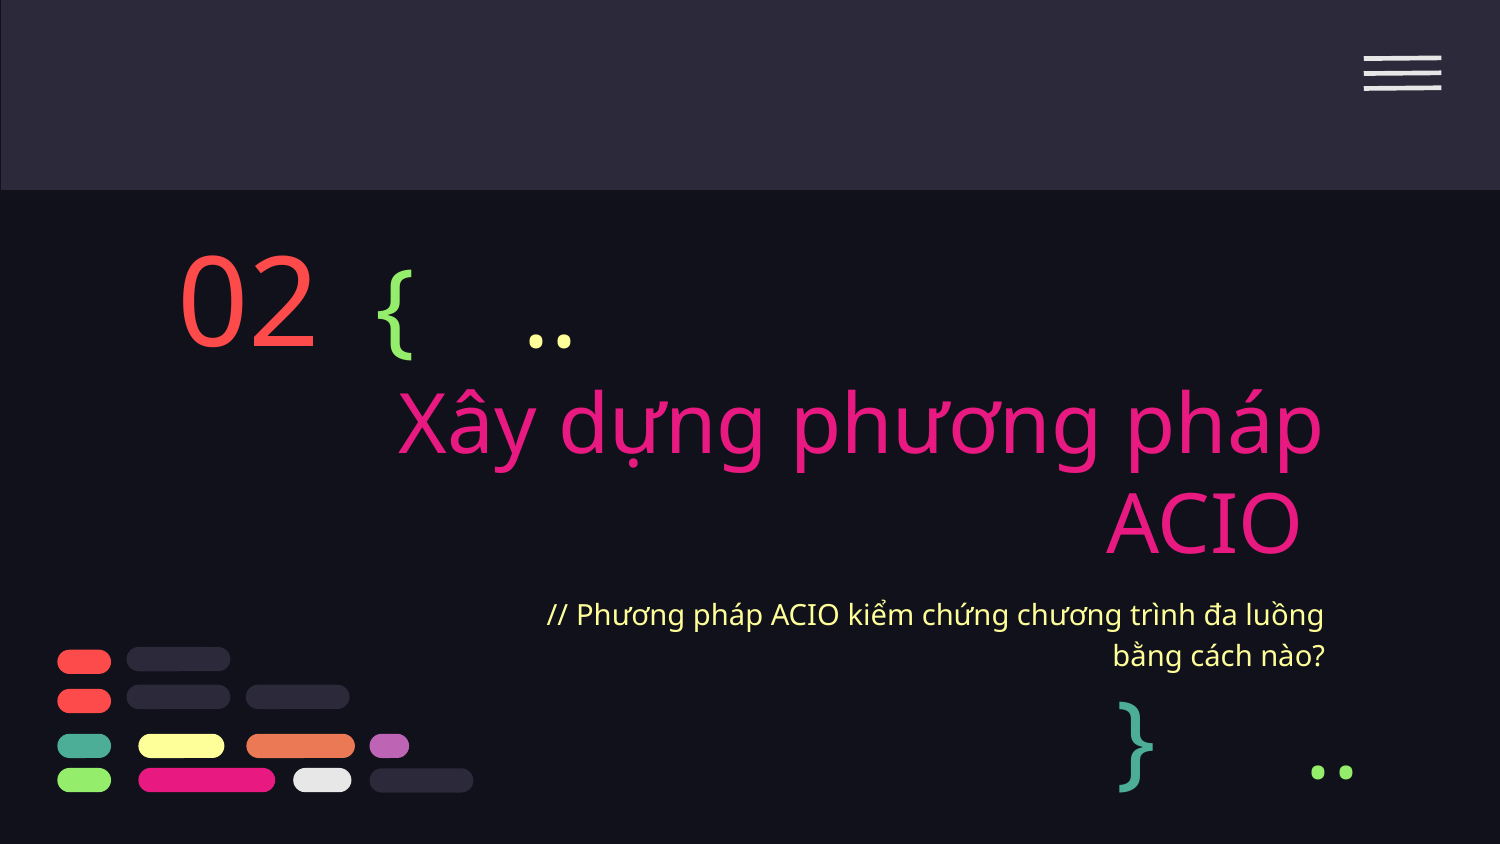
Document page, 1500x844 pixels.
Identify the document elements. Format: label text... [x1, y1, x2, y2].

text_box .. [1215, 692, 1376, 782]
text_box { [360, 225, 476, 368]
text_box } [1101, 657, 1188, 782]
subtitle // Phương pháp ACIO kiểm chứng chương trình đa luồng bằng cách nào? [251, 576, 1341, 623]
text_box .. [433, 260, 594, 351]
title Xây dựng phương pháp ACIO [251, 371, 1341, 569]
title 02 [162, 221, 434, 372]
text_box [57, 646, 474, 793]
